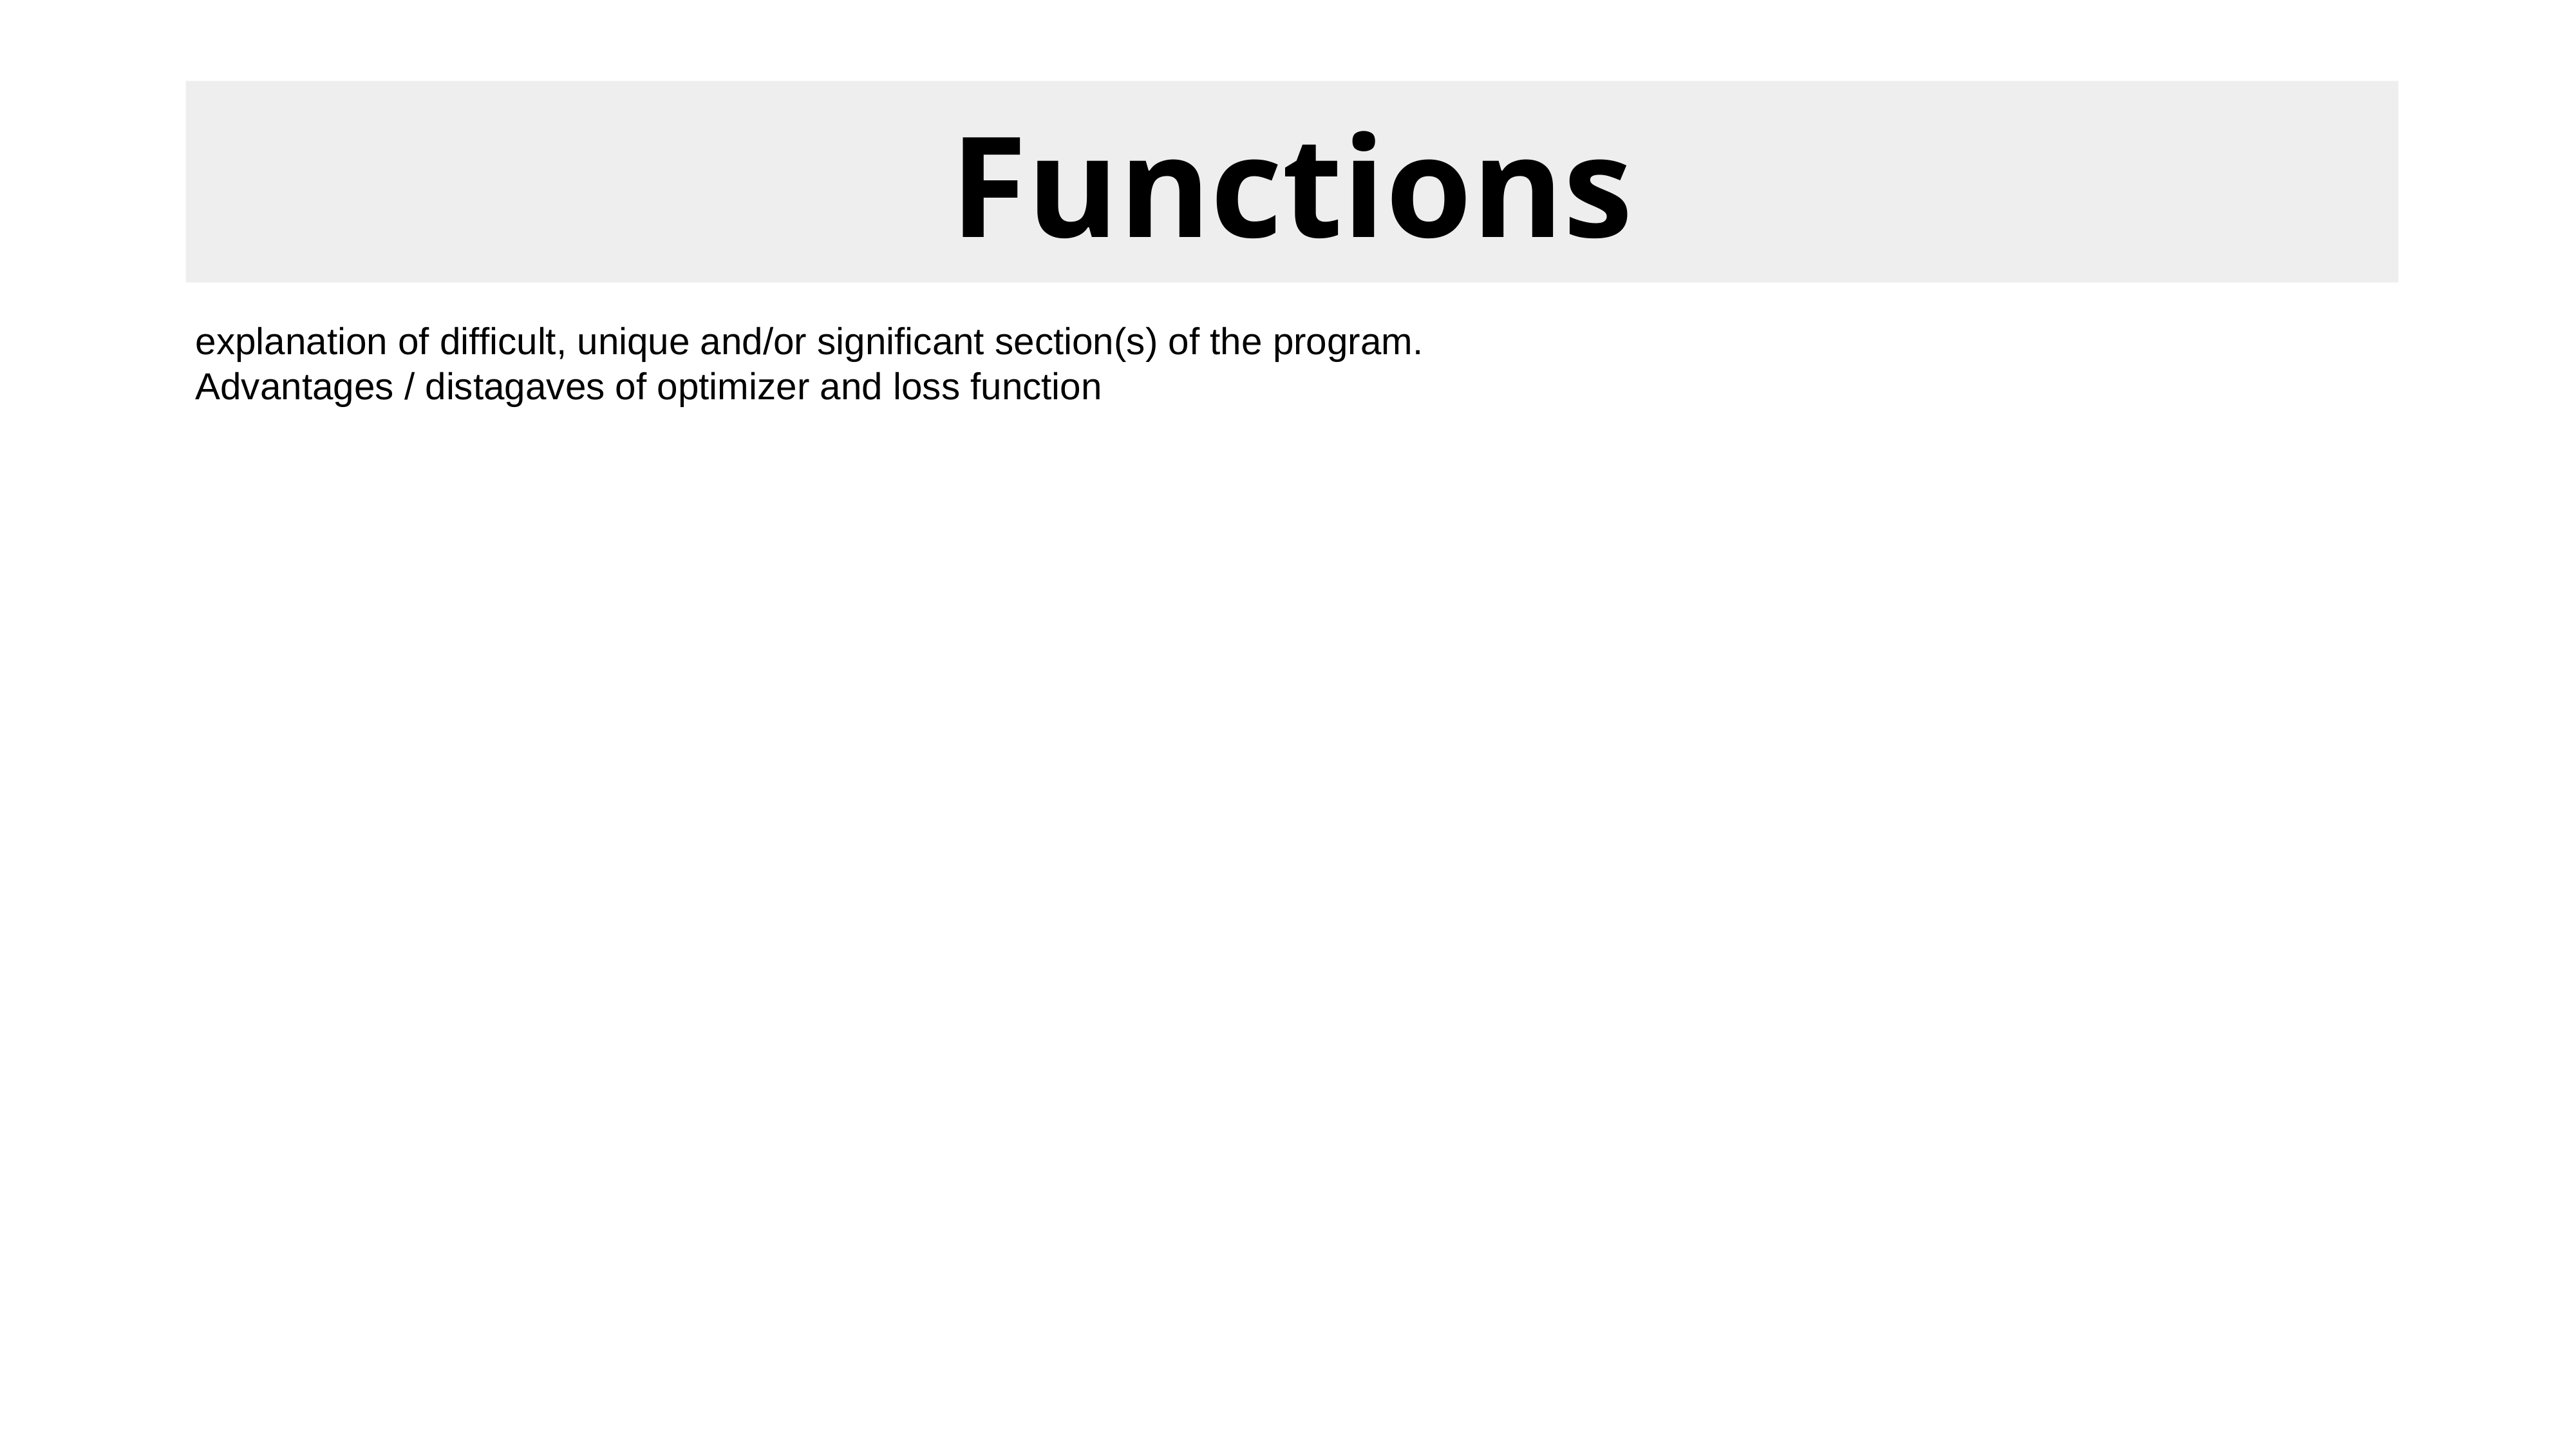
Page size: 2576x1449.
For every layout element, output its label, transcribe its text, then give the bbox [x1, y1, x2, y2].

text_box Functions [185, 80, 2399, 283]
text_box explanation of difficult, unique and/or significant section(s) of the program. Advantages / distagaves of optimizer and loss function [185, 312, 2399, 1368]
